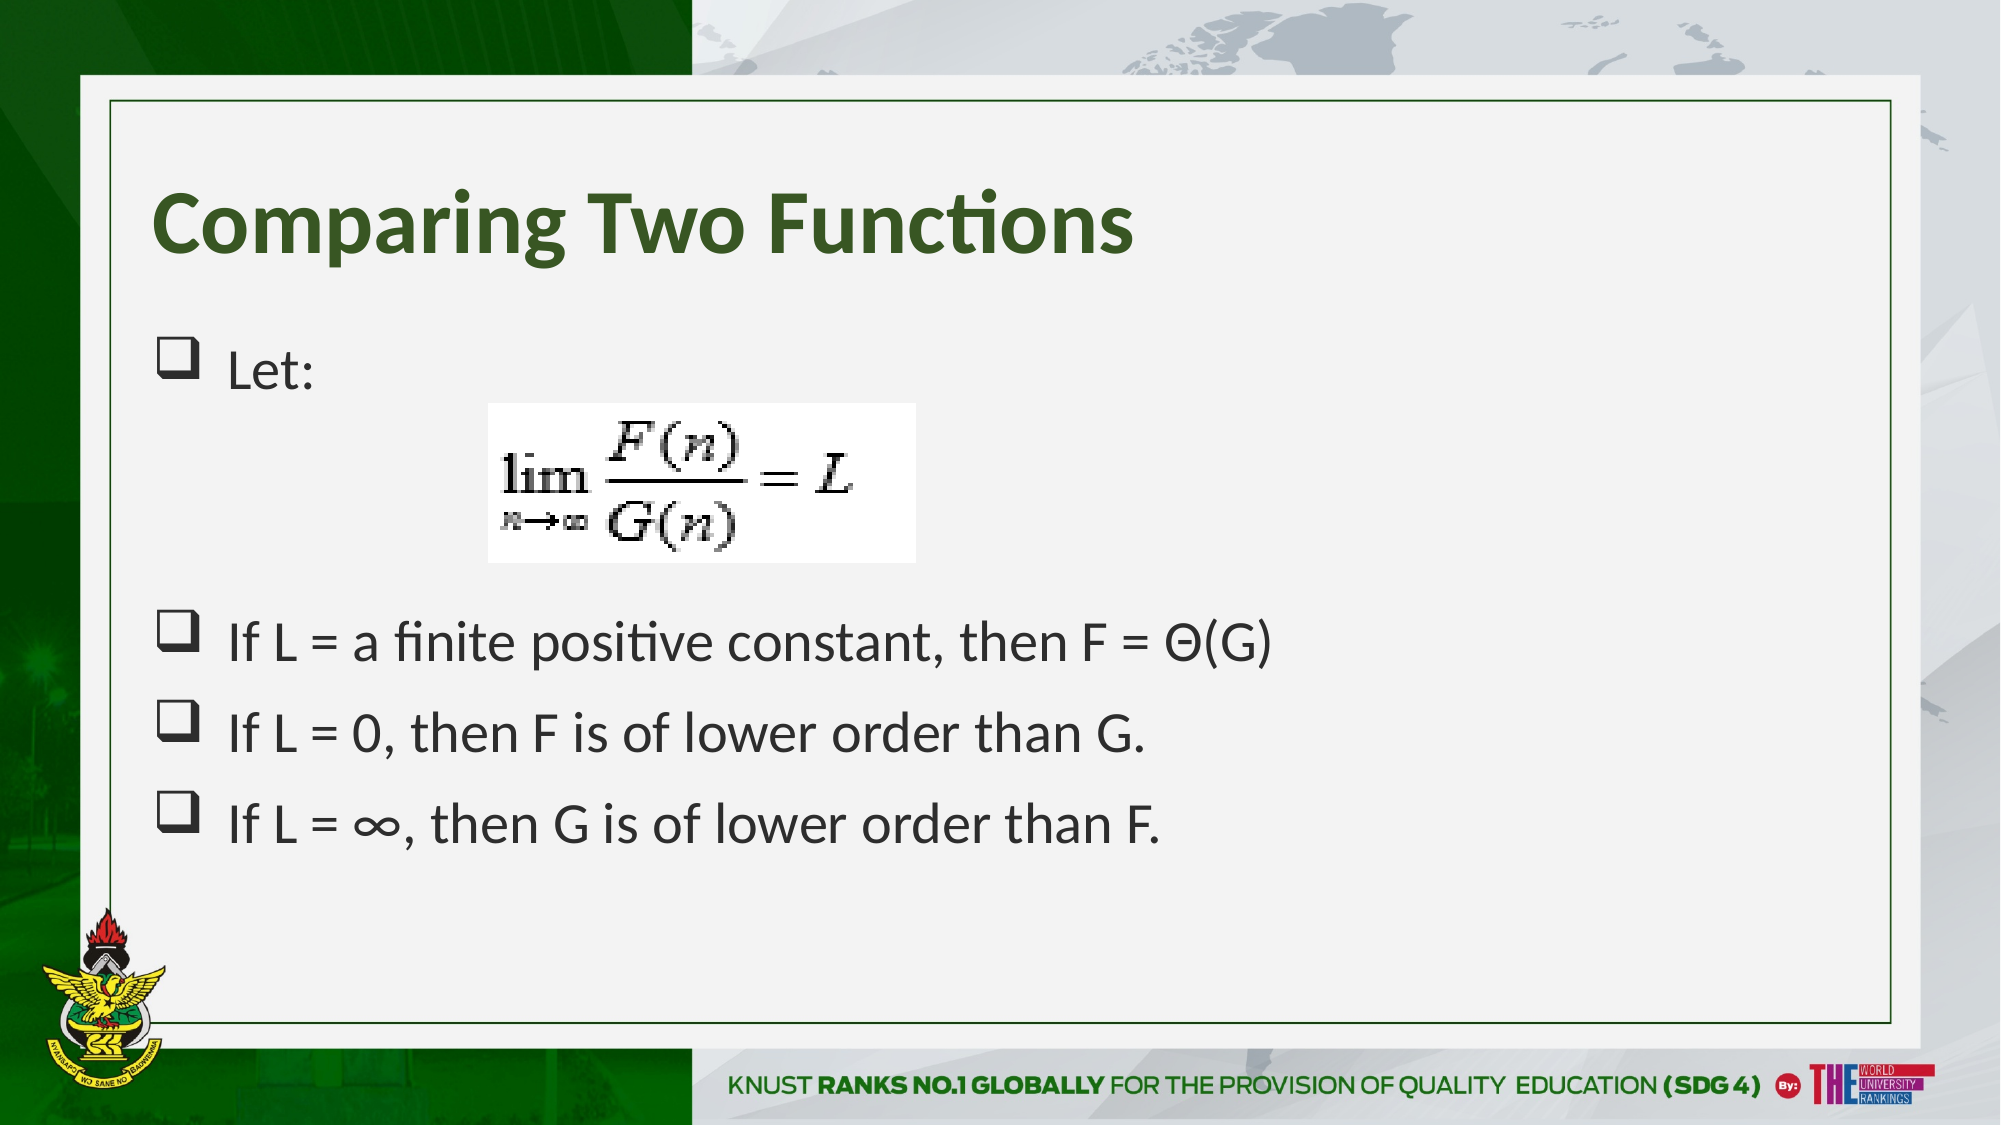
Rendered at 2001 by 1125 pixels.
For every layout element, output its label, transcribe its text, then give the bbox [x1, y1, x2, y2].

list Let: If L = a finite positive constant, then F = Θ(G) If L = 0, then F is of lower order than G. If L = ∞, then G is of lower order than F. [137, 323, 1804, 932]
title Comparing Two Functions [137, 99, 1863, 318]
picture [0, 0, 2001, 1125]
